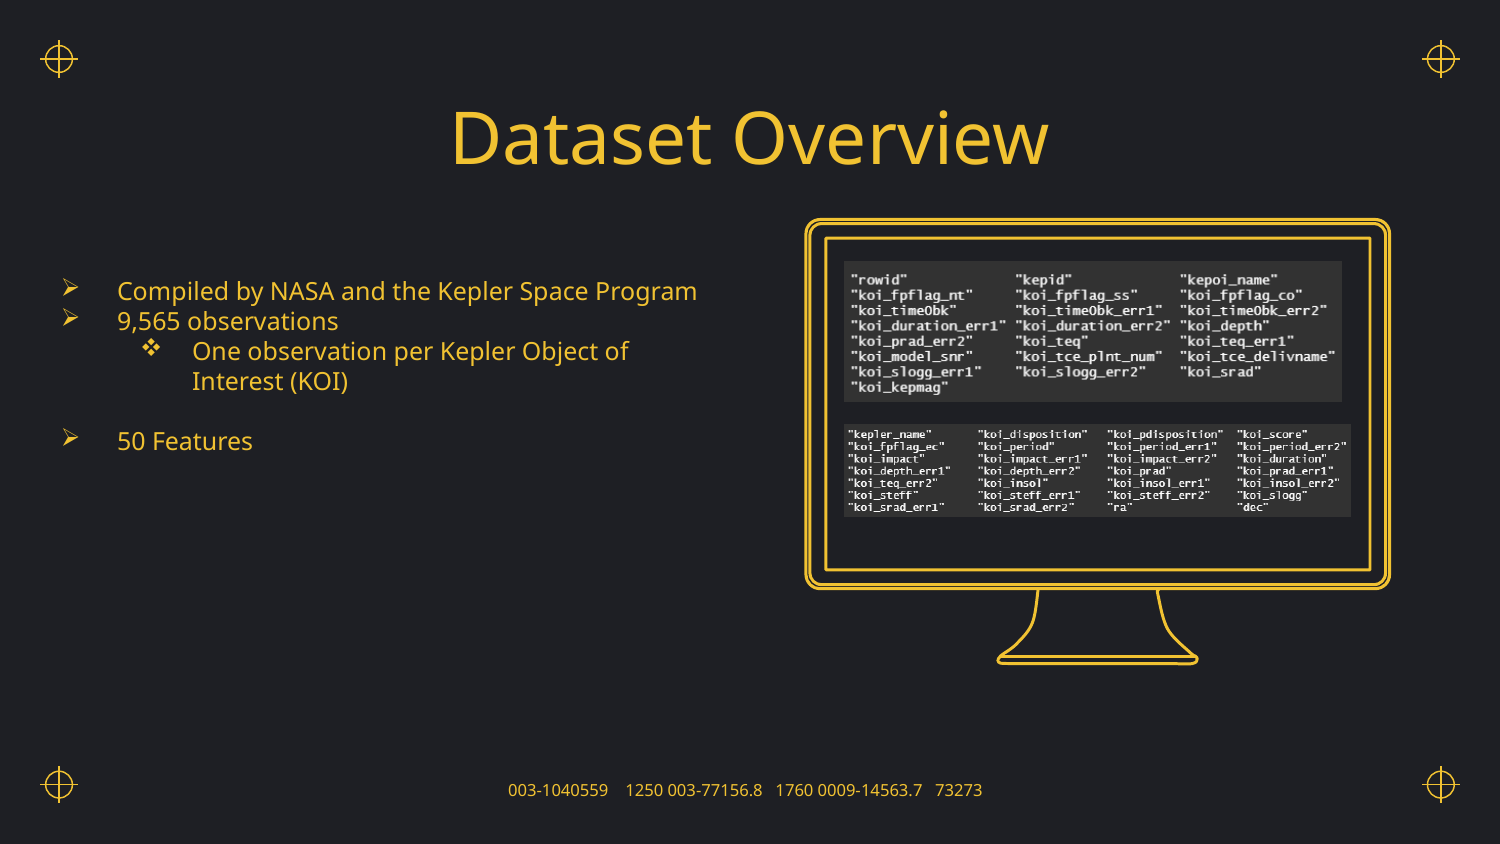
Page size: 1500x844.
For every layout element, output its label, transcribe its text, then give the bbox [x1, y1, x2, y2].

picture [844, 423, 1351, 517]
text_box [804, 217, 1392, 666]
subtitle Compiled by NASA and the Kepler Space Program 9,565 observations One observation per Kepler Object of Interest (KOI) 50 Features [27, 260, 731, 617]
picture [844, 260, 1342, 403]
title Dataset Overview [118, 88, 1382, 183]
